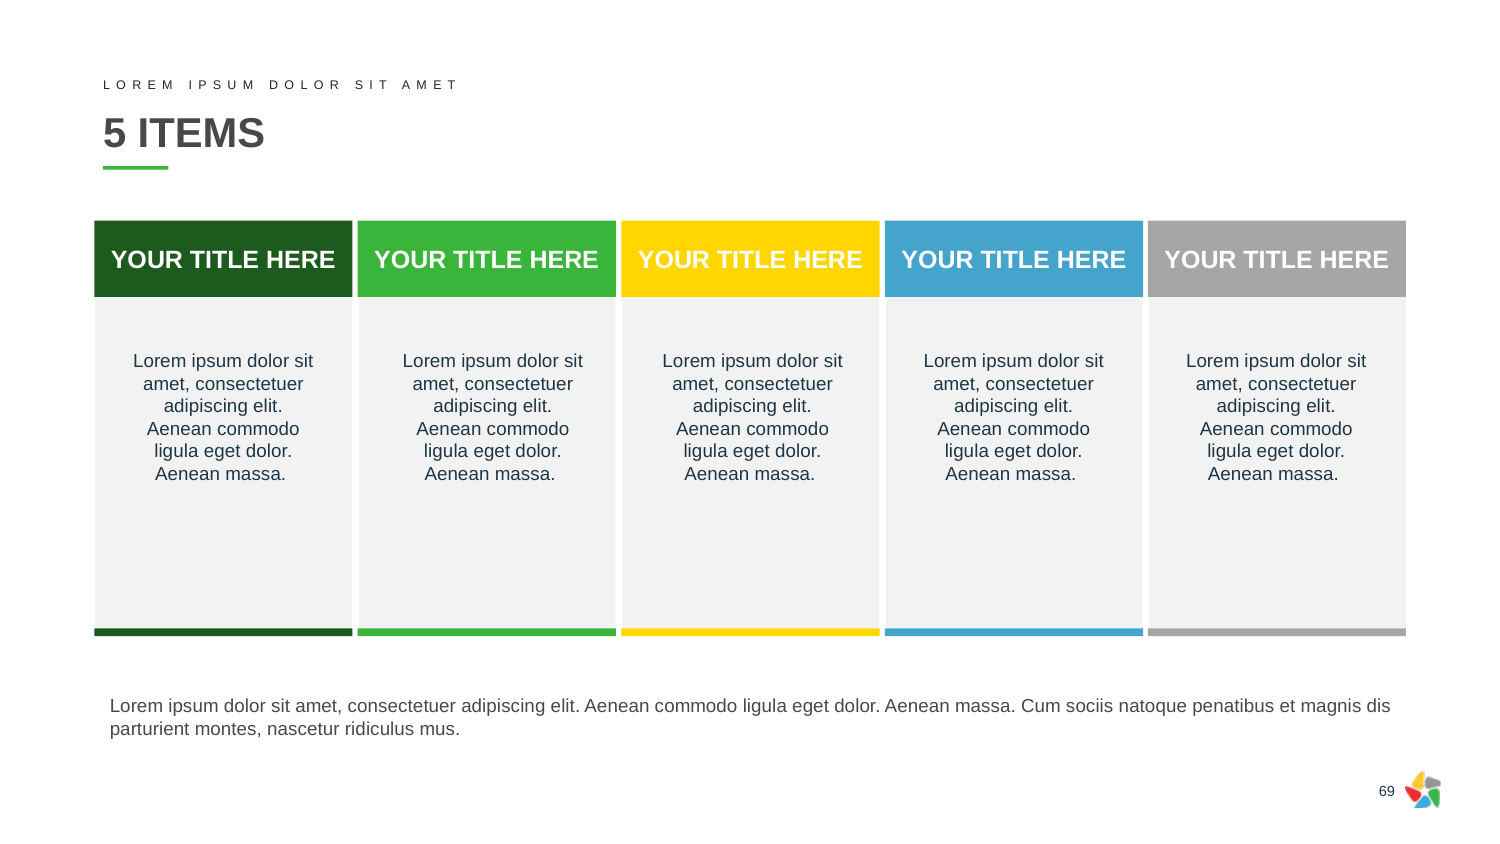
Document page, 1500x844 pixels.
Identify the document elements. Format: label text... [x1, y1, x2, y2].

text_box Lorem ipsum dolor sit amet, consectetuer adipiscing elit. Aenean commodo ligula eget dolor. Aenean massa. [1168, 341, 1384, 492]
text_box [94, 628, 353, 637]
text_box [1148, 297, 1406, 628]
text_box Lorem ipsum dolor sit amet, consectetuer adipiscing elit. Aenean commodo ligula eget dolor. Aenean massa. [385, 341, 600, 492]
text_box [622, 297, 880, 628]
text_box YOUR TITLE HERE [357, 220, 616, 297]
title 5 ITEMS [103, 103, 1397, 158]
text_box [357, 628, 616, 637]
text_box [884, 628, 1144, 637]
text_box YOUR TITLE HERE [621, 220, 880, 297]
text_box [885, 297, 1143, 628]
text_box Lorem ipsum dolor sit amet, consectetuer adipiscing elit. Aenean commodo ligula eget dolor. Aenean massa. [116, 341, 331, 492]
text_box LOREM IPSUM DOLOR SIT AMET [103, 77, 1179, 93]
text_box YOUR TITLE HERE [884, 220, 1144, 297]
text_box [95, 297, 352, 628]
text_box Lorem ipsum dolor sit amet, consectetuer adipiscing elit. Aenean commodo ligula eget dolor. Aenean massa. [645, 341, 860, 492]
text_box [358, 297, 616, 628]
text_box YOUR TITLE HERE [1147, 220, 1407, 297]
text_box Lorem ipsum dolor sit amet, consectetuer adipiscing elit. Aenean commodo ligula eget dolor. Aenean massa. [906, 341, 1121, 492]
text_box [621, 628, 880, 637]
text_box Lorem ipsum dolor sit amet, consectetuer adipiscing elit. Aenean commodo ligula eget dolor. Aenean massa. Cum sociis natoque penatibus et magnis dis parturient montes, nascetur ridiculus mus. [95, 686, 1406, 747]
text_box YOUR TITLE HERE [94, 220, 353, 297]
text_box [1147, 628, 1407, 637]
